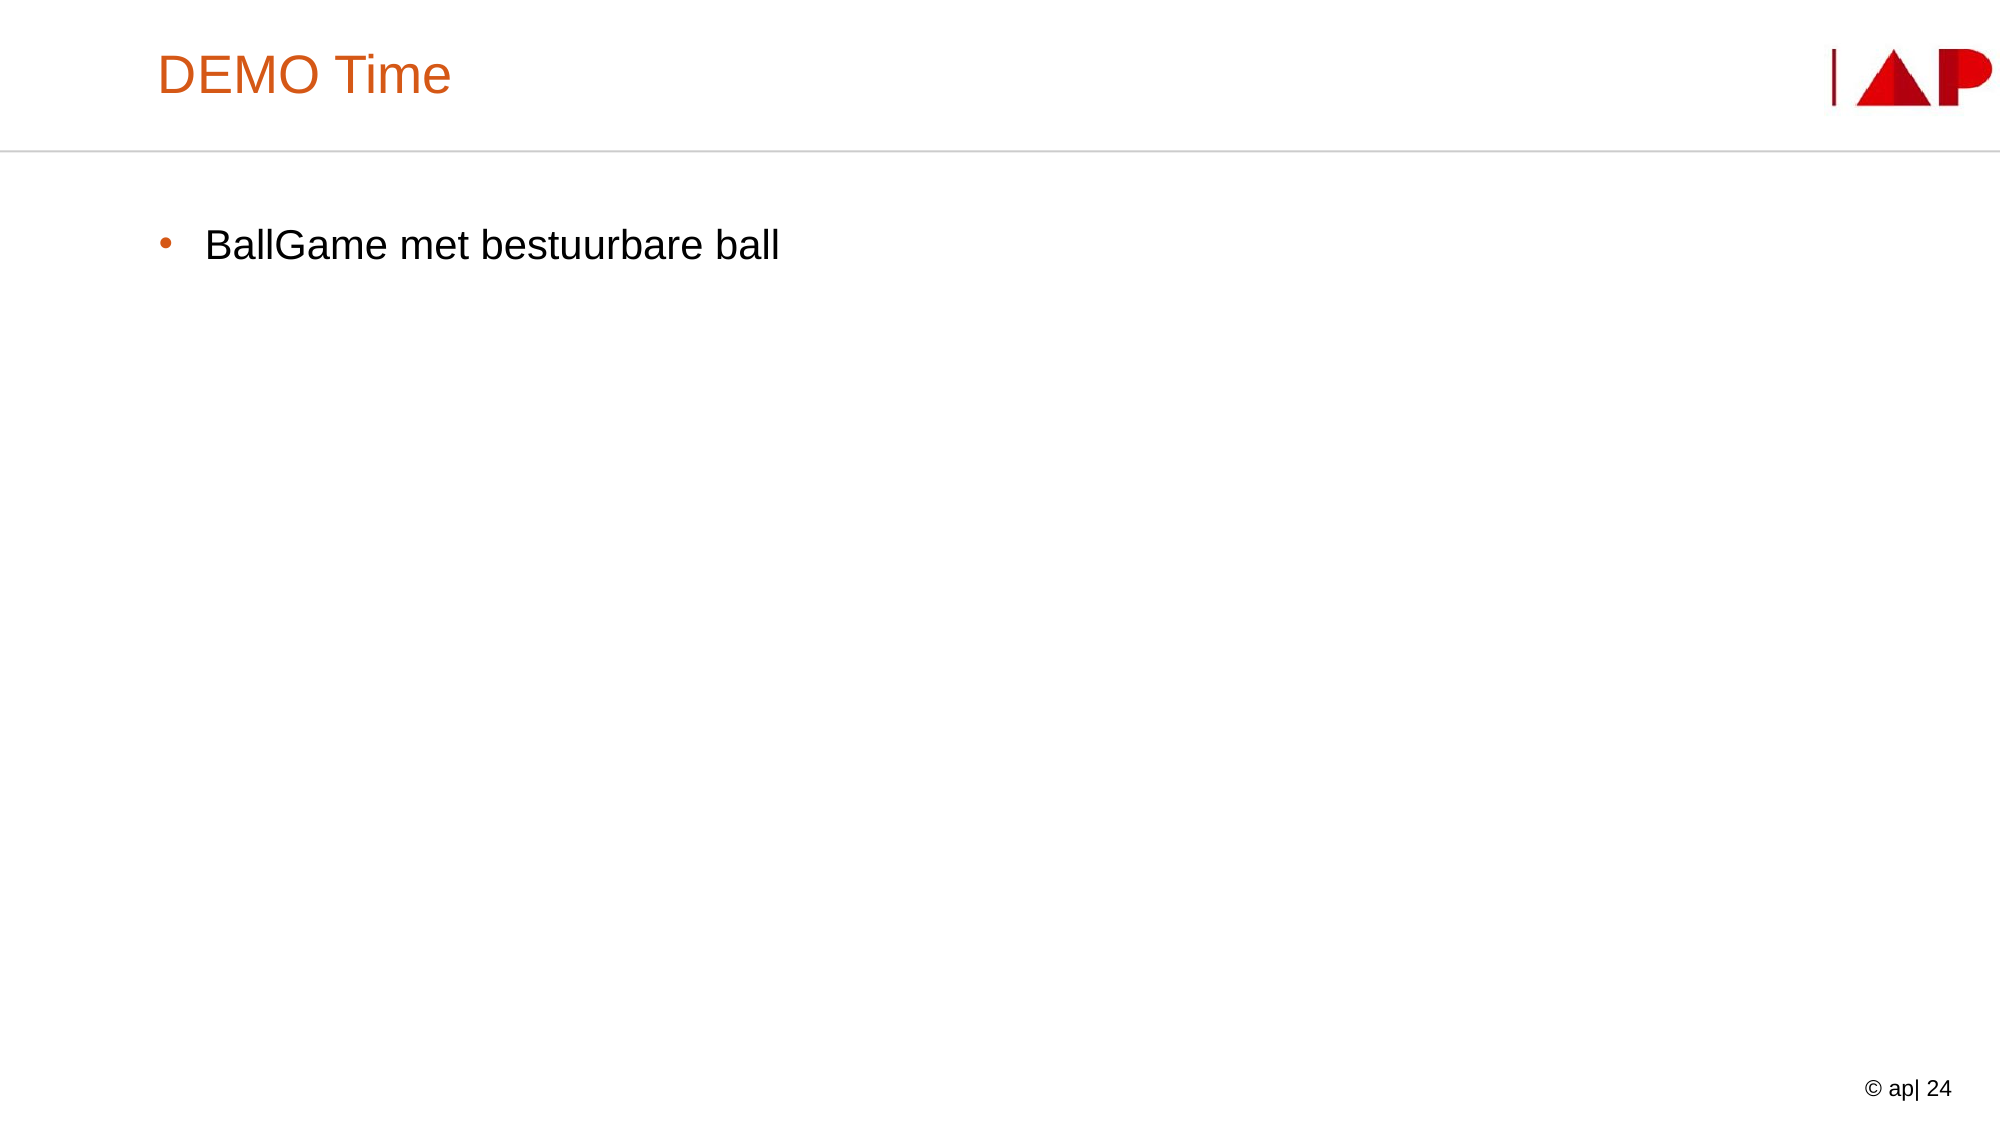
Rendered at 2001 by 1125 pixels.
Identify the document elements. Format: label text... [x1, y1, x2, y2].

slide_number © ap| 24 [1425, 1061, 1953, 1113]
picture [1843, 10, 2000, 142]
title DEMO Time [157, 0, 1843, 152]
list BallGame met bestuurbare ball [157, 217, 1955, 1023]
